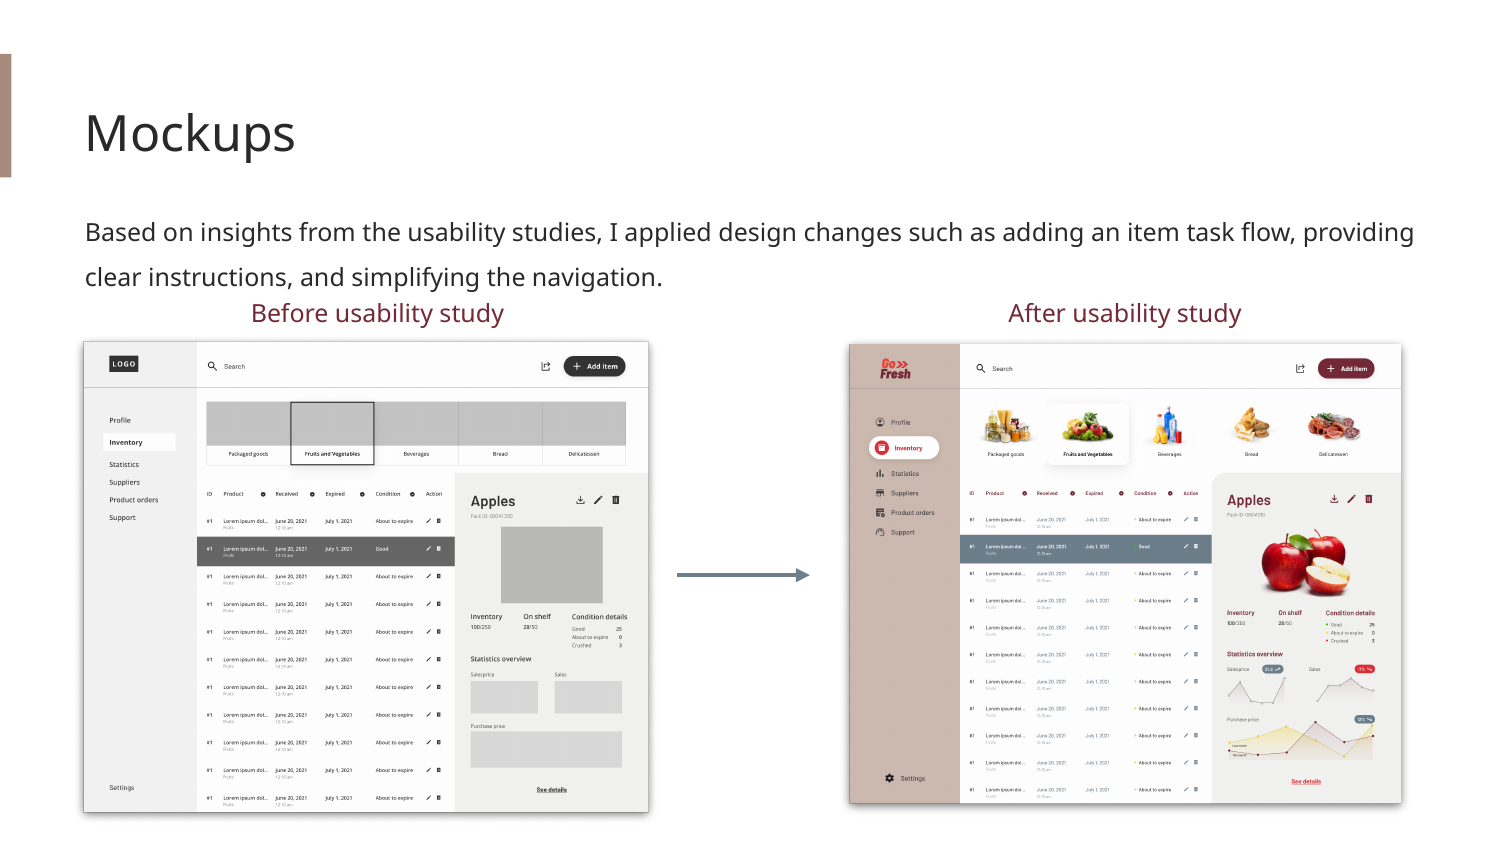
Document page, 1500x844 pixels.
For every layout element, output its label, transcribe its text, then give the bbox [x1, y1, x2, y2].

text_box Based on insights from the usability studies, I applied design changes such as adding an item task flow, providing clear instructions, and simplifying the navigation. [84, 186, 1441, 306]
text_box After usability study [932, 282, 1319, 337]
picture [842, 338, 1408, 813]
text_box Mockups [84, 85, 1234, 176]
text_box Before usability study [184, 282, 571, 335]
picture [76, 336, 656, 822]
